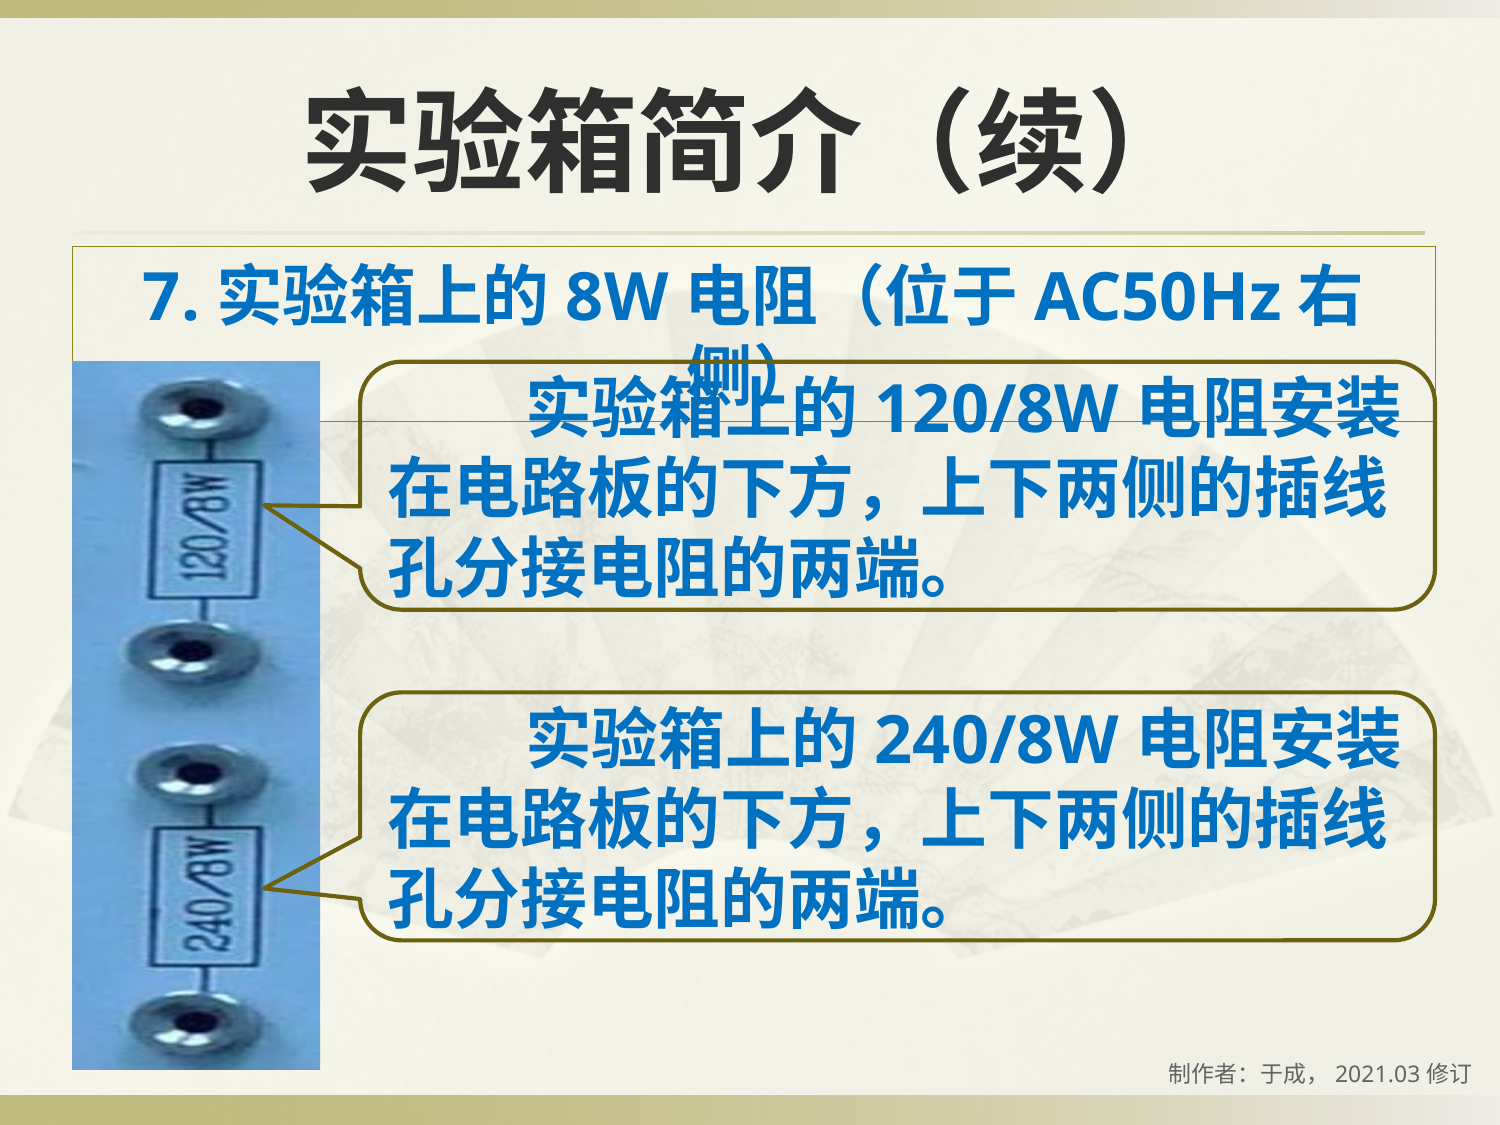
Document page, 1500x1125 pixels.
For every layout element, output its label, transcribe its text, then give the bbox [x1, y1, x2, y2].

footer 制作者：于成，2021.03修订 [874, 1050, 1487, 1097]
text_box 实验箱上的120/8W电阻安装在电路板的下方，上下两侧的插线孔分接电阻的两端。 [325, 359, 1438, 612]
text_box 实验箱上的240/8W电阻安装在电路板的下方，上下两侧的插线孔分接电阻的两端。 [325, 690, 1438, 943]
title 实验箱简介（续） [75, 45, 1425, 233]
text_box 7.实验箱上的8W电阻（位于AC50Hz右侧） [72, 246, 1436, 422]
picture [71, 361, 321, 1071]
